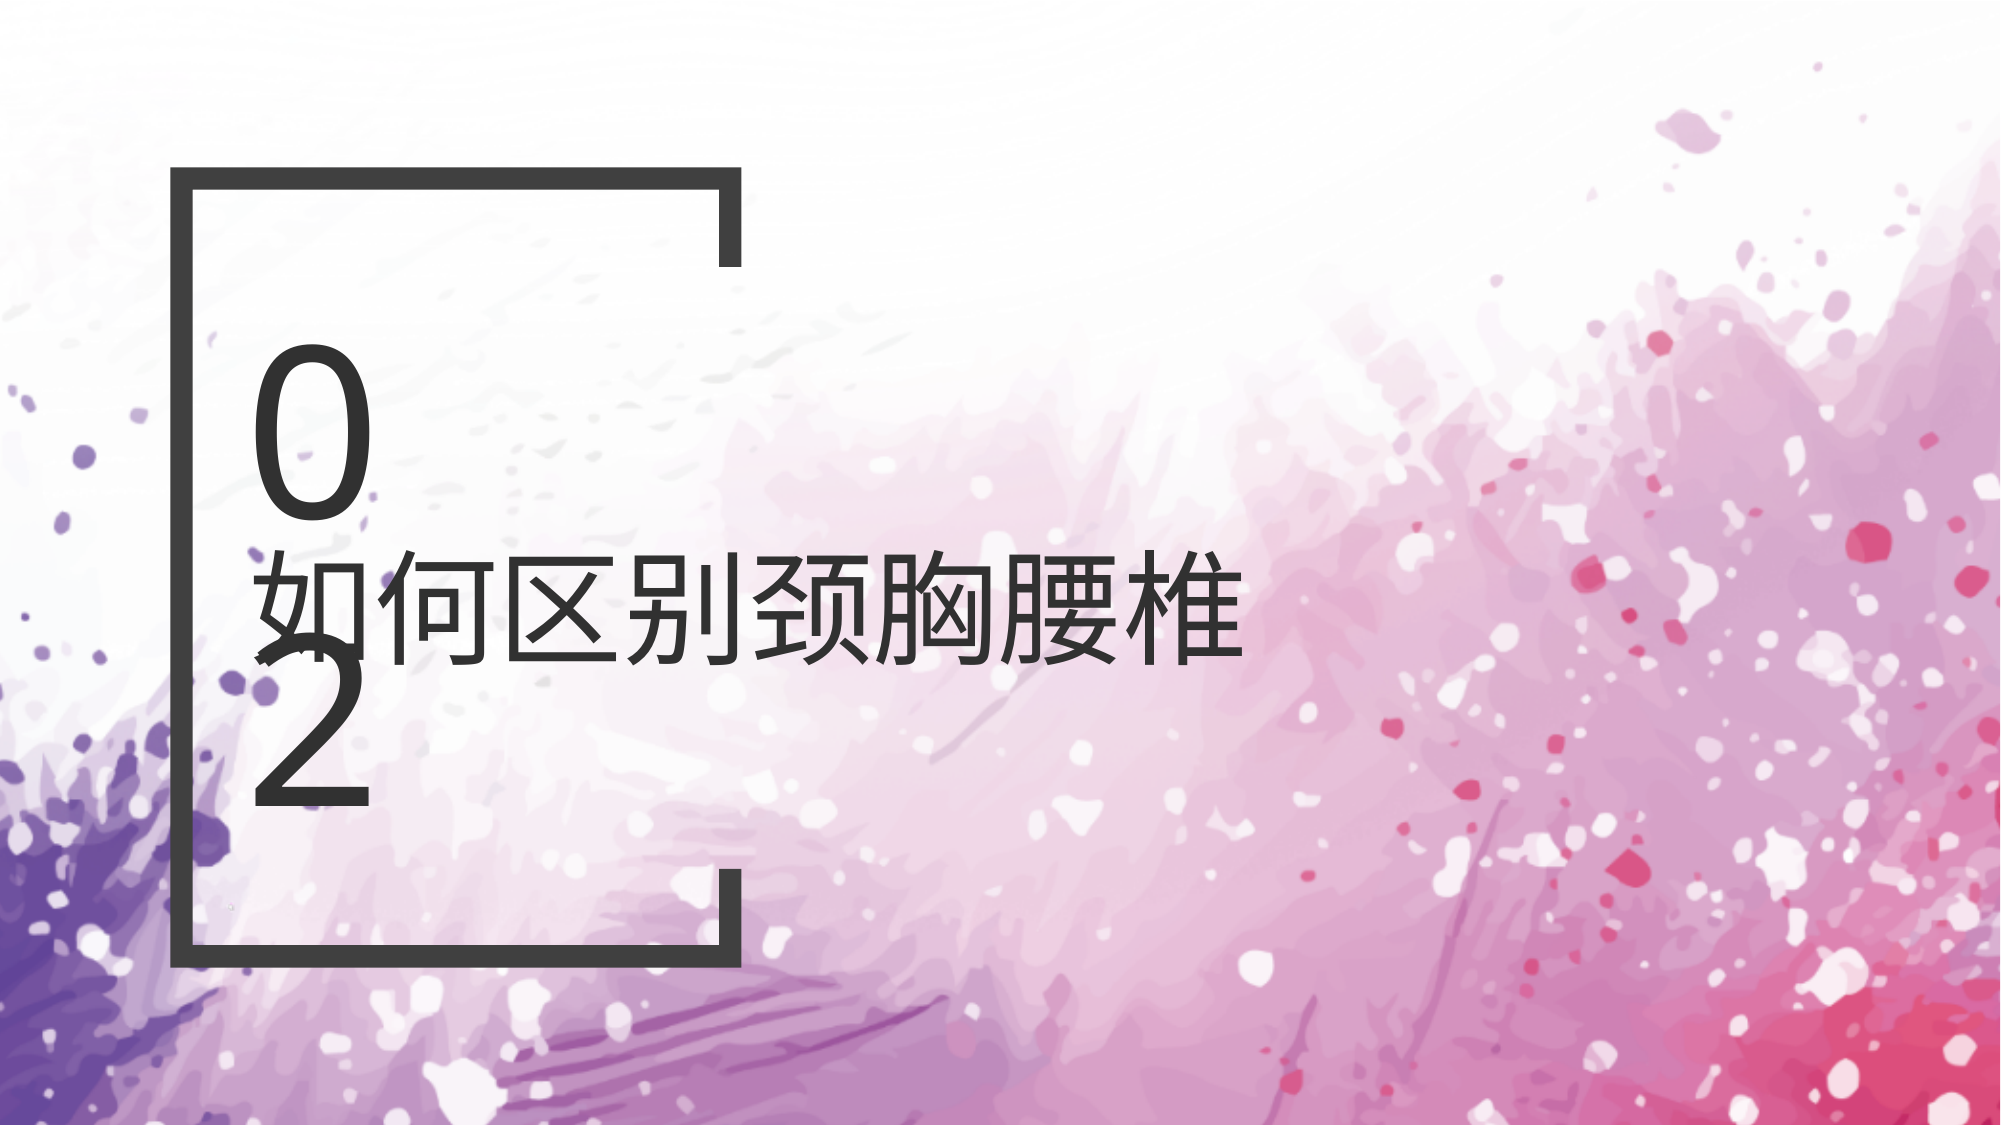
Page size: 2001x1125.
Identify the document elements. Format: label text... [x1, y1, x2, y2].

picture [0, 0, 2001, 1125]
text_box [169, 166, 438, 969]
text_box 02 [230, 271, 438, 862]
